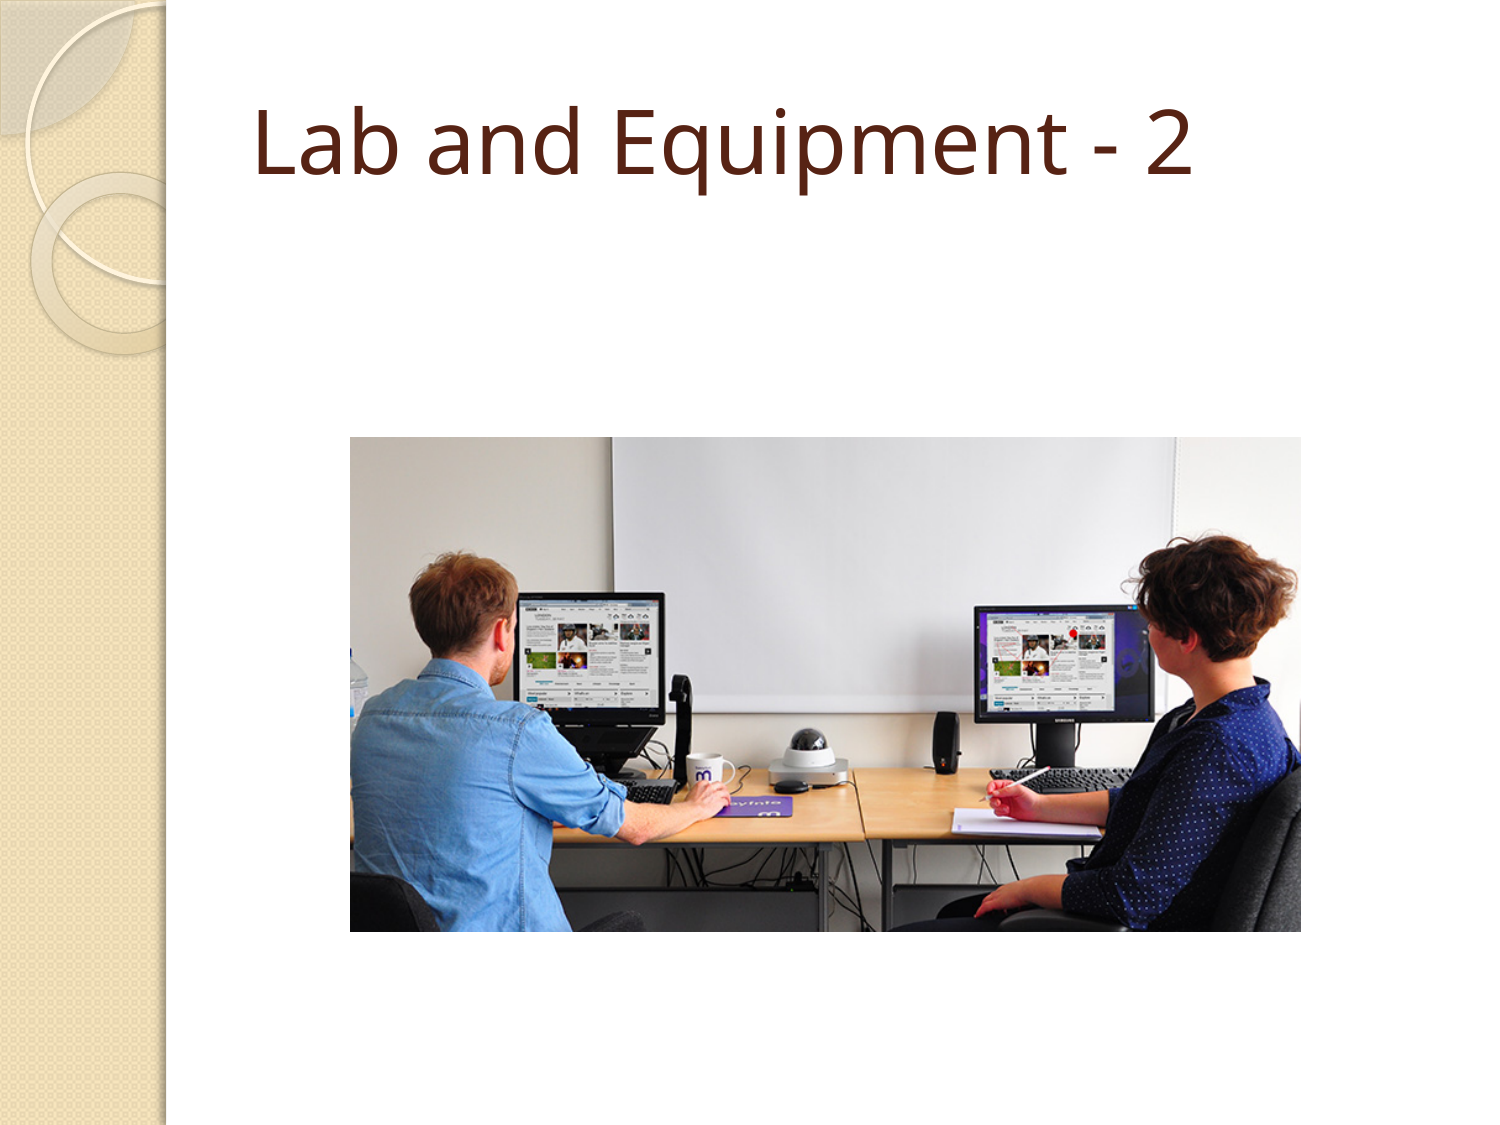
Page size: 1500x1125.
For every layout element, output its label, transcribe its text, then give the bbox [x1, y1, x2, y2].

title Lab and Equipment - 2 [235, 45, 1466, 233]
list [349, 437, 1302, 932]
